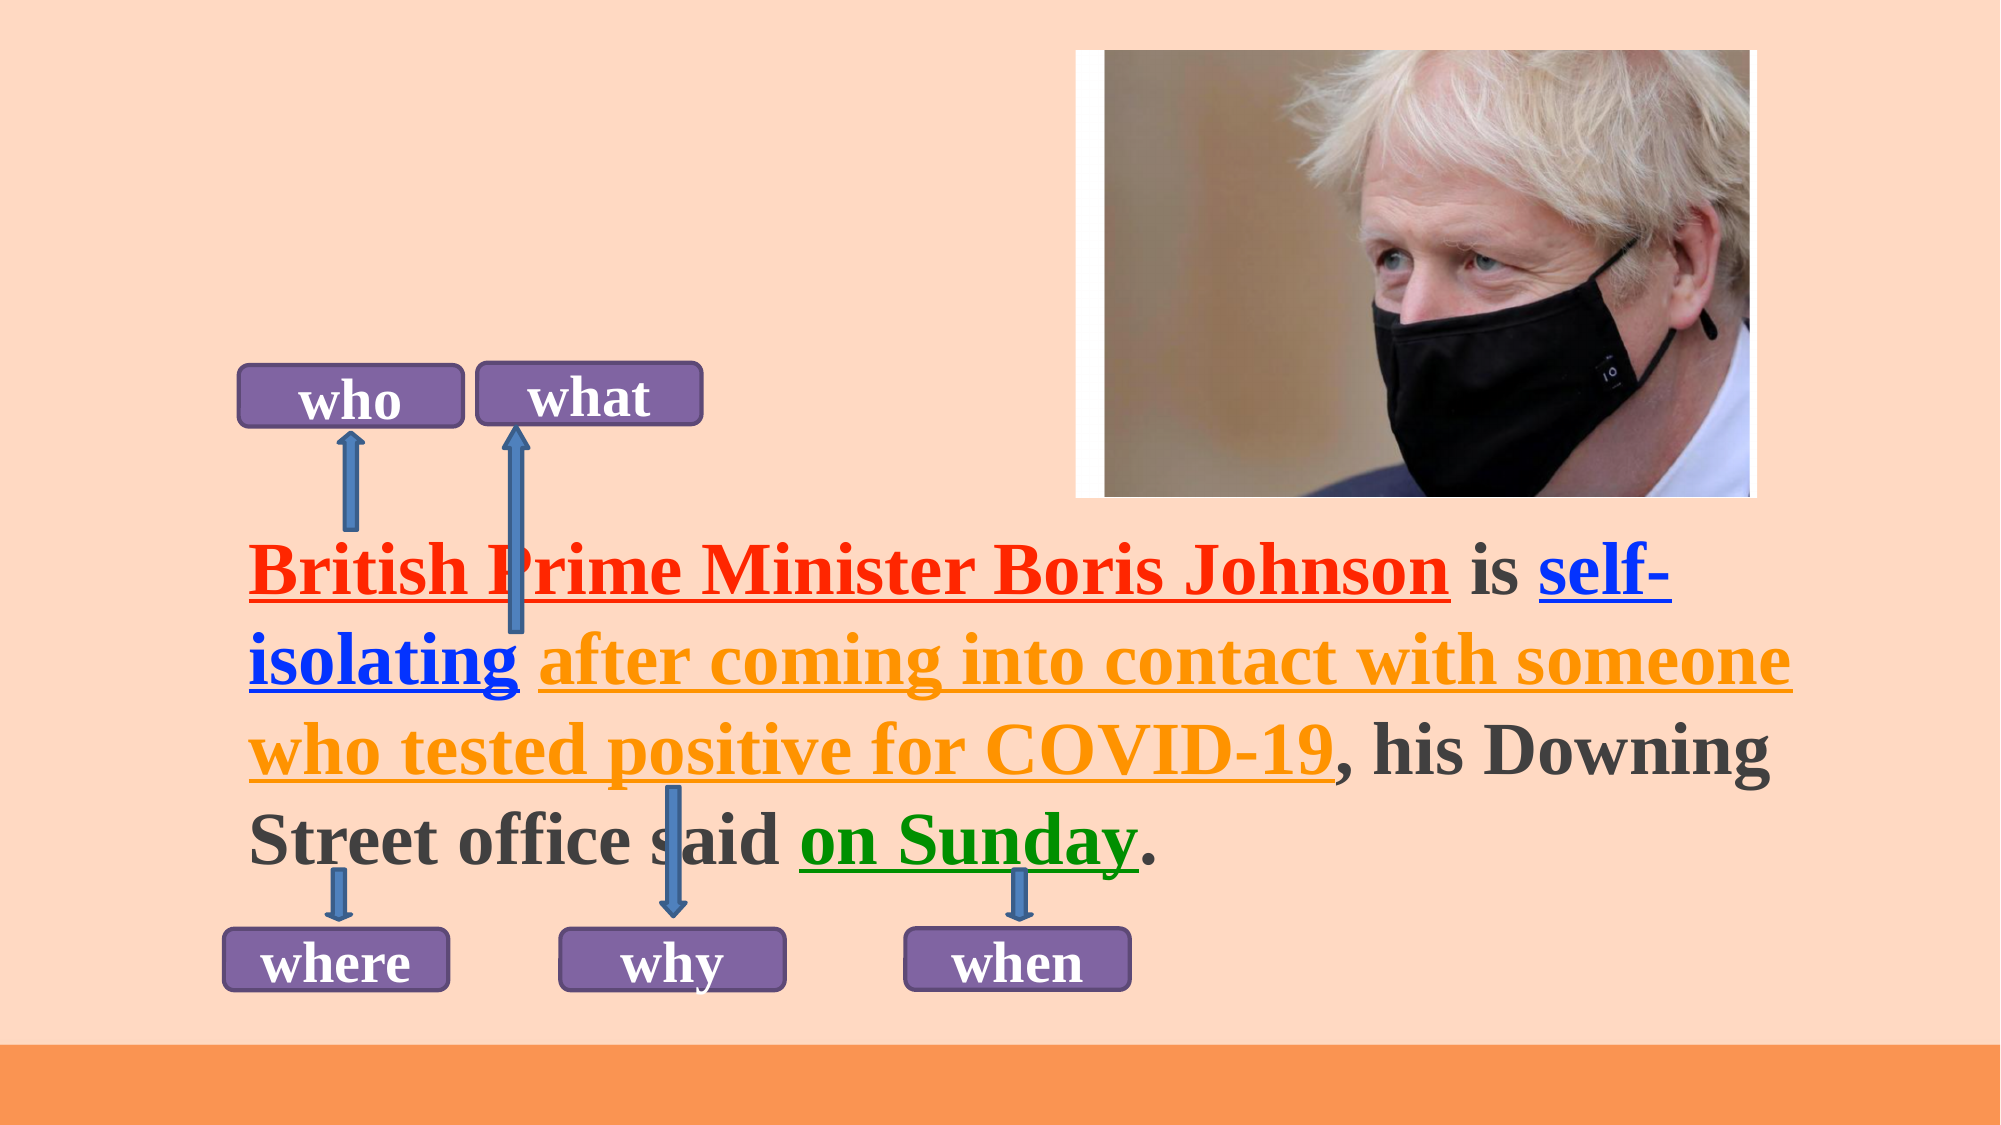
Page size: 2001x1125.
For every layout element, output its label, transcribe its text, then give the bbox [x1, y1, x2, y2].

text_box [560, 916, 785, 1003]
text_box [476, 350, 702, 437]
text_box [660, 786, 686, 915]
picture [0, 0, 2001, 1125]
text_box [905, 916, 1130, 1002]
text_box [503, 445, 529, 633]
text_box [238, 352, 464, 439]
text_box [1013, 869, 1026, 914]
text_box [326, 869, 352, 915]
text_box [223, 916, 449, 1003]
text_box British Prime Minister Boris Johnson is self-isolating after coming into contact with someone who tested positive for COVID-19, his Downing Street office said on Sunday. [241, 512, 1817, 888]
text_box [344, 447, 358, 530]
